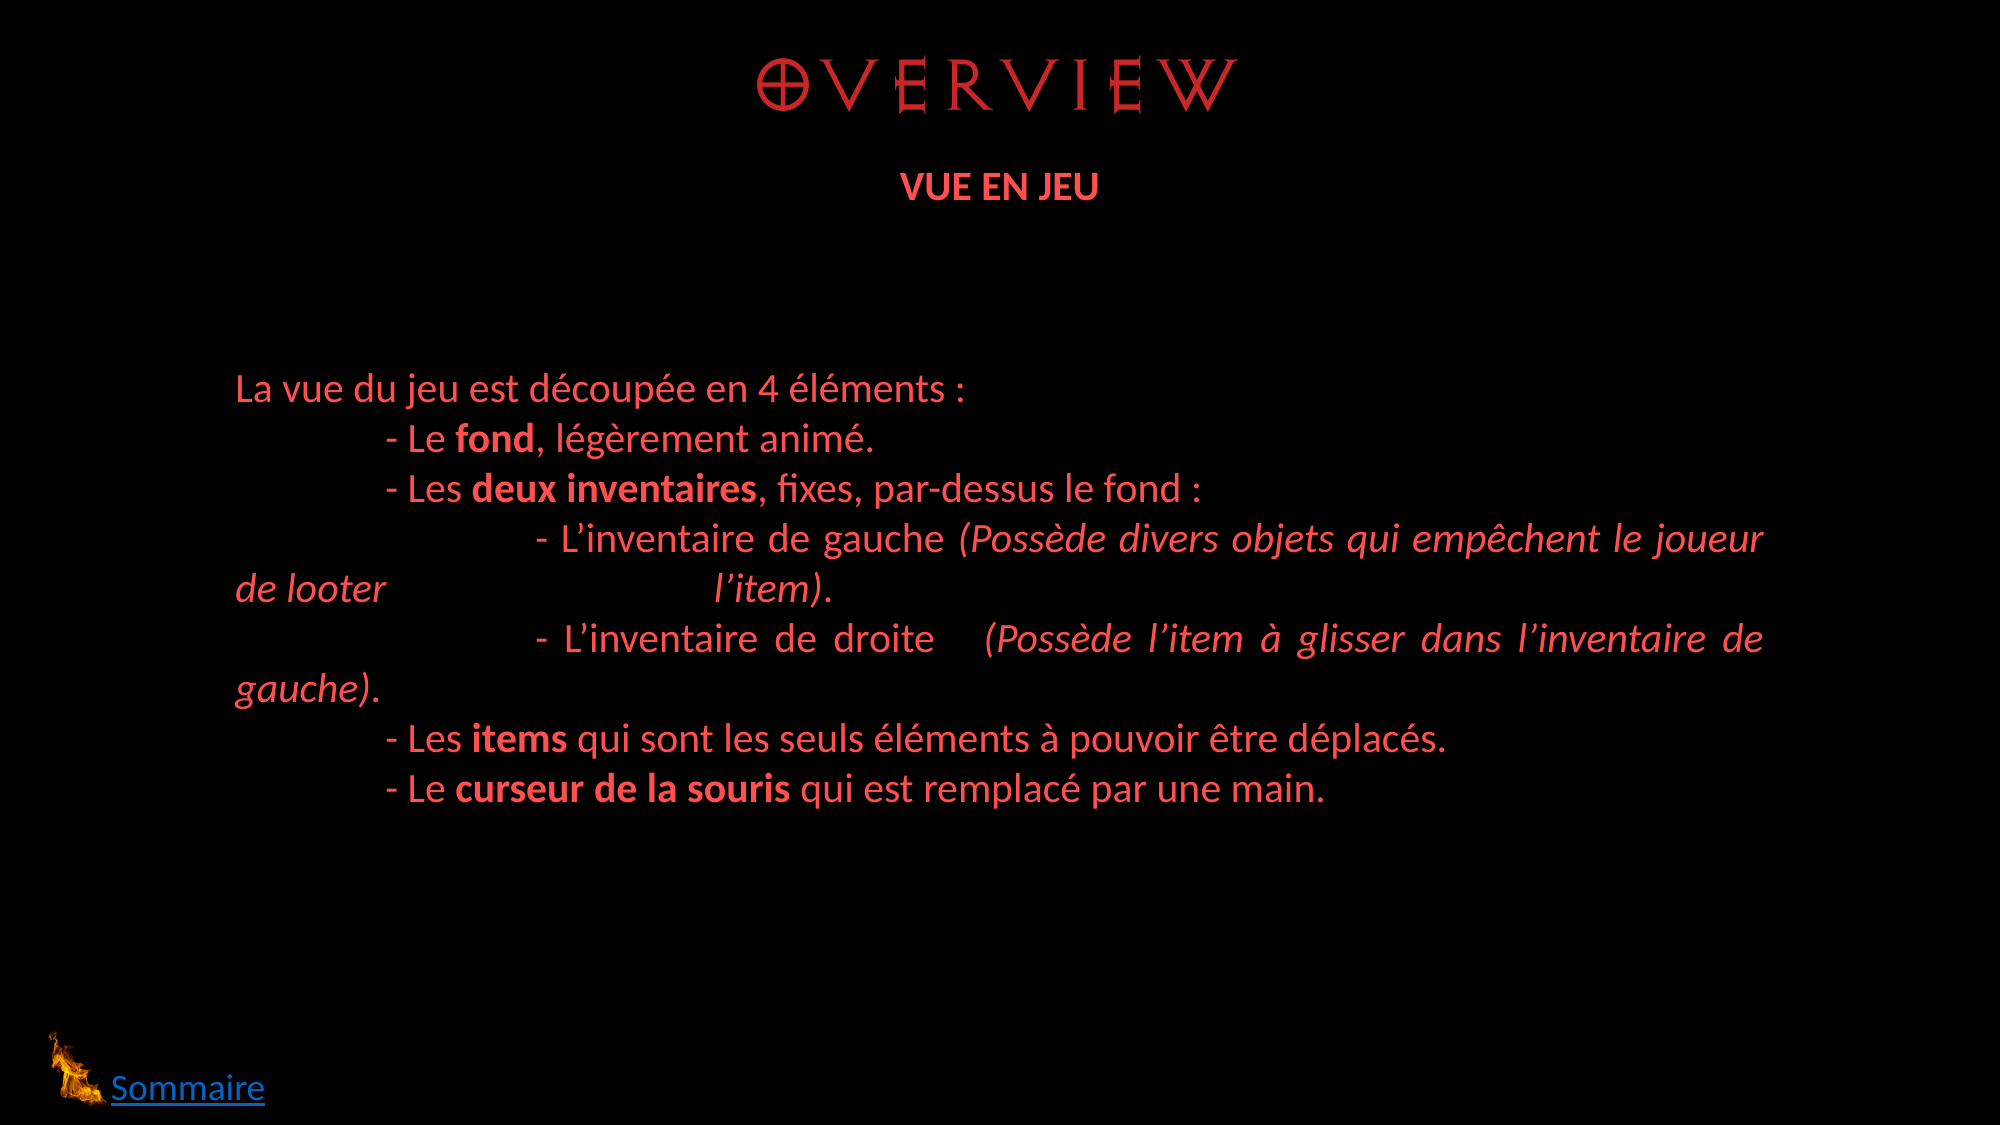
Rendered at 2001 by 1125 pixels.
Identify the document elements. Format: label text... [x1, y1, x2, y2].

text_box Sommaire [96, 1055, 281, 1116]
text_box La vue du jeu est découpée en 4 éléments : - Le fond, légèrement animé. - Les deux inventaires, fixes, par-dessus le fond : - L’inventaire de gauche (Possède divers objets qui empêchent le joueur de looter l’item). - L’inventaire de droite (Possède l’item à glisser dans l’inventaire de gauche). - Les items qui sont les seuls éléments à pouvoir être déplacés. - Le curseur de la souris qui est remplacé par une main. [220, 352, 1780, 819]
picture [46, 1029, 131, 1115]
text_box VUE EN JEU [0, 151, 2000, 217]
picture [757, 55, 1243, 115]
